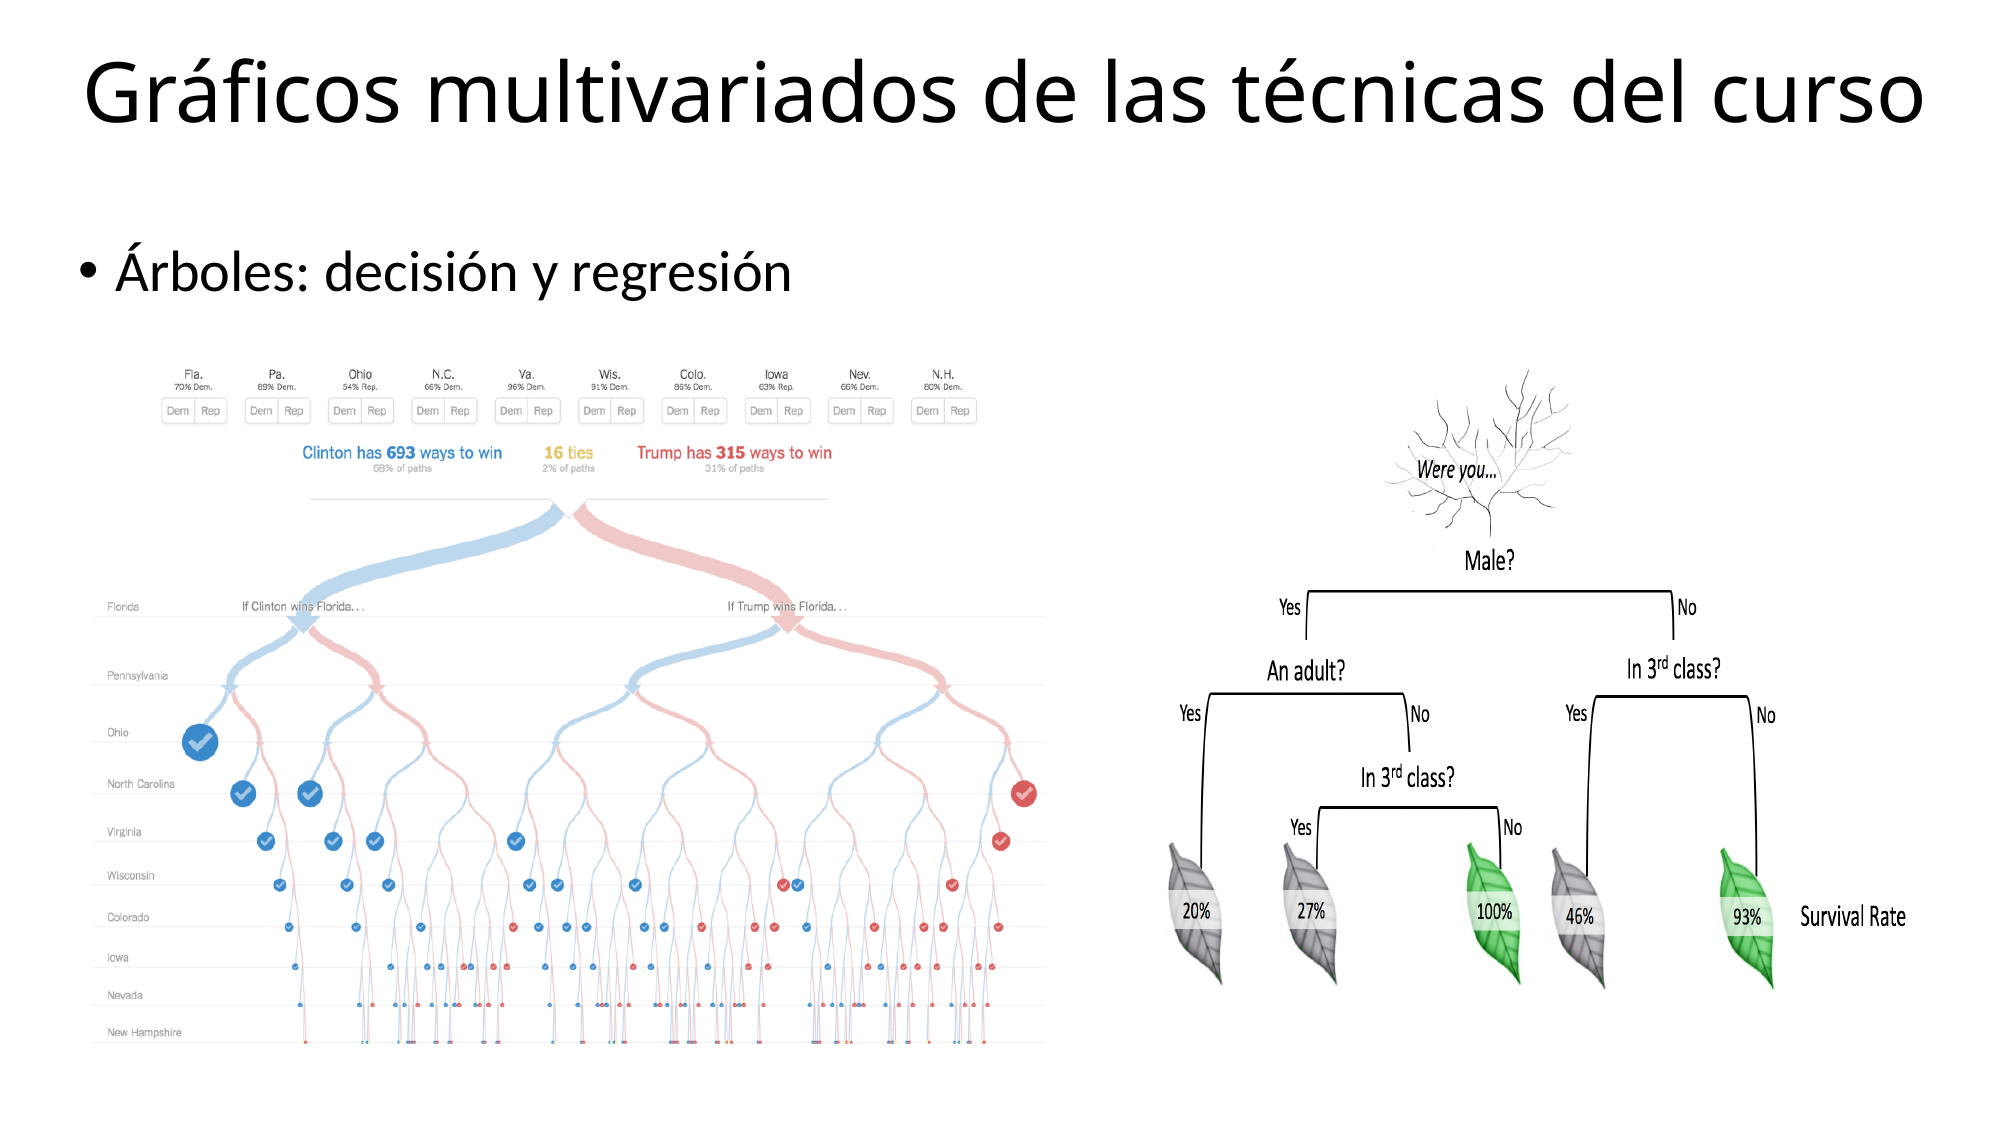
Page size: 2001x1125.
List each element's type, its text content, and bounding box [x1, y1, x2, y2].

list Árboles: decisión y regresión [63, 233, 1789, 948]
picture [91, 357, 1047, 1058]
text_box Gráficos multivariados de las técnicas del curso [37, 19, 1975, 172]
picture [1151, 357, 1919, 1010]
